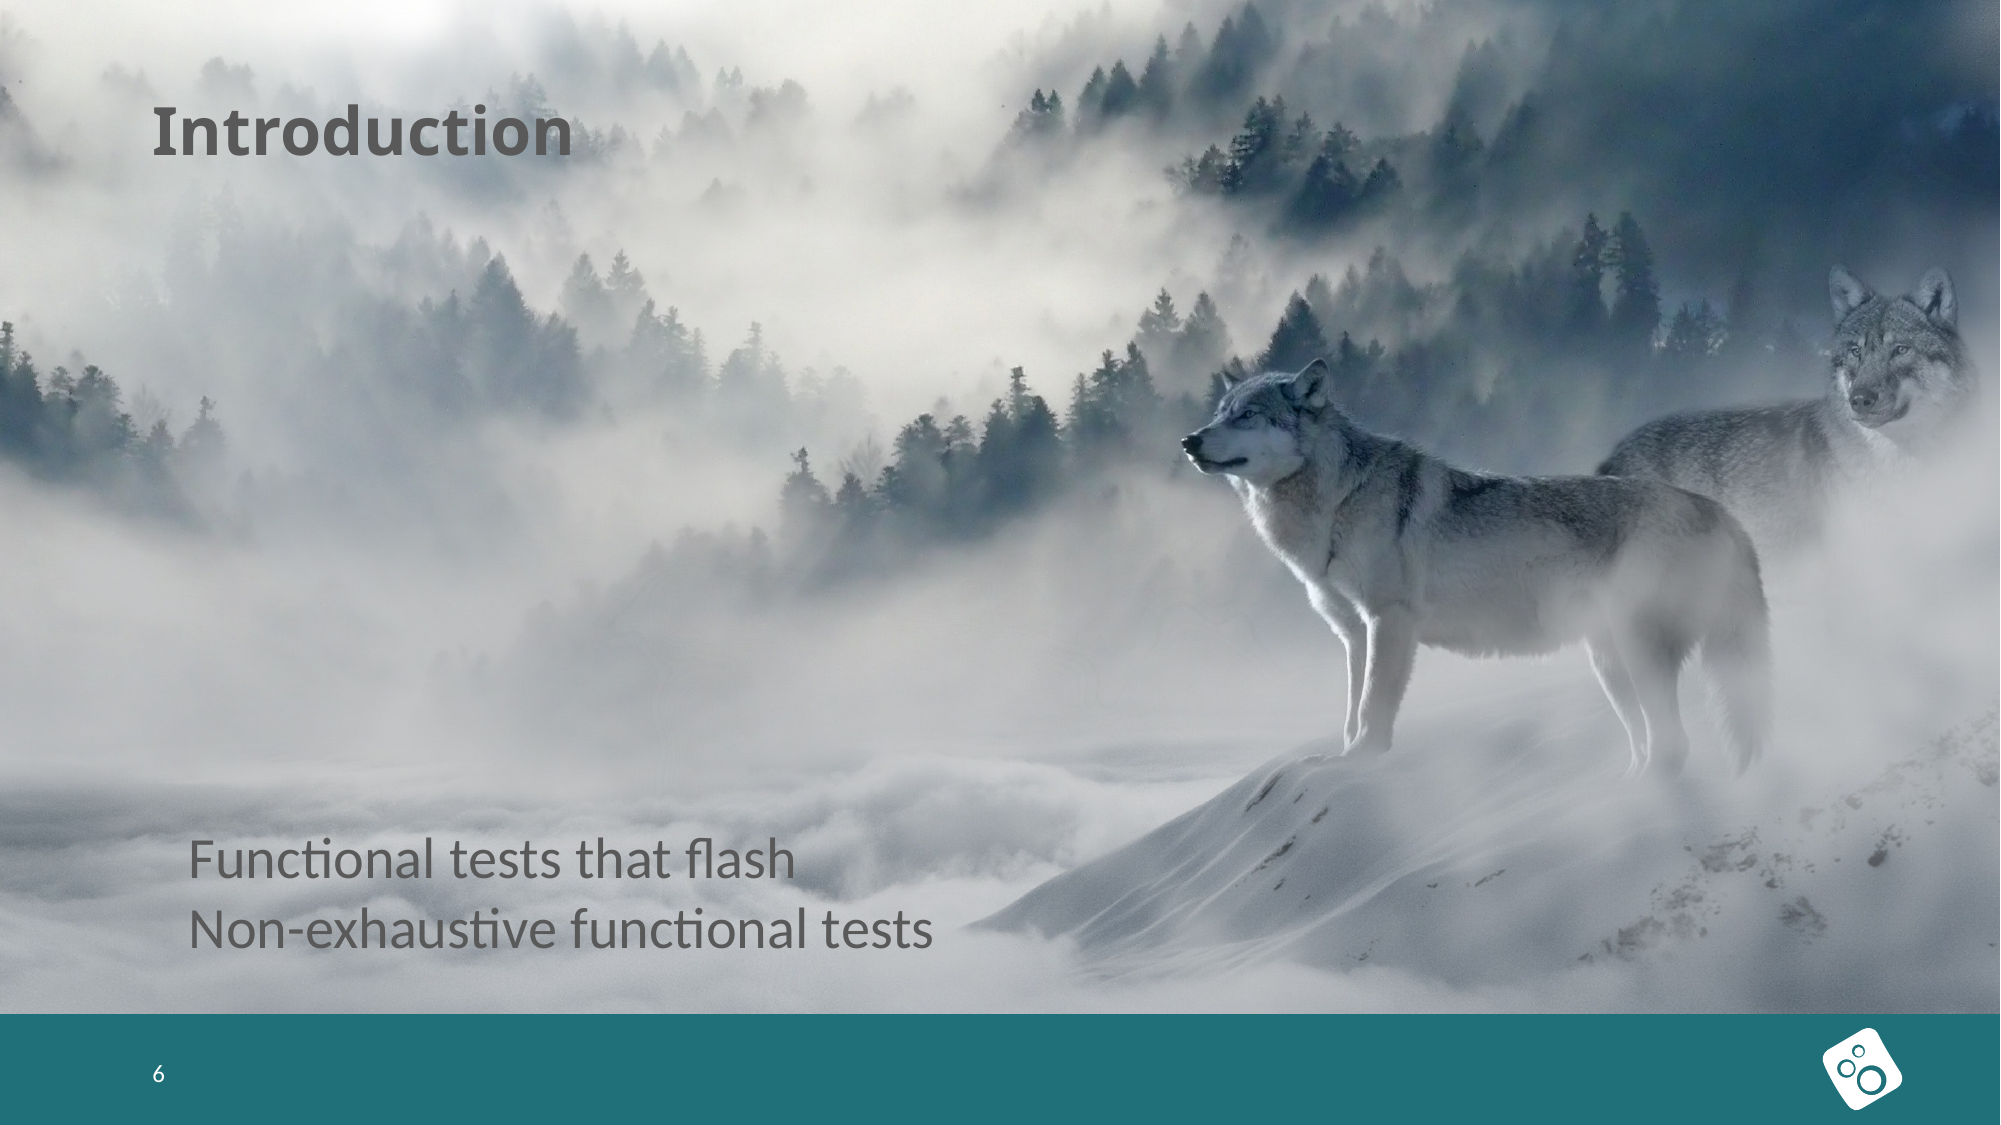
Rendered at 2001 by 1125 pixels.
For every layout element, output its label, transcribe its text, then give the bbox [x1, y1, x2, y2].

picture [0, 0, 2000, 1014]
slide_number 6 [137, 1042, 343, 1103]
